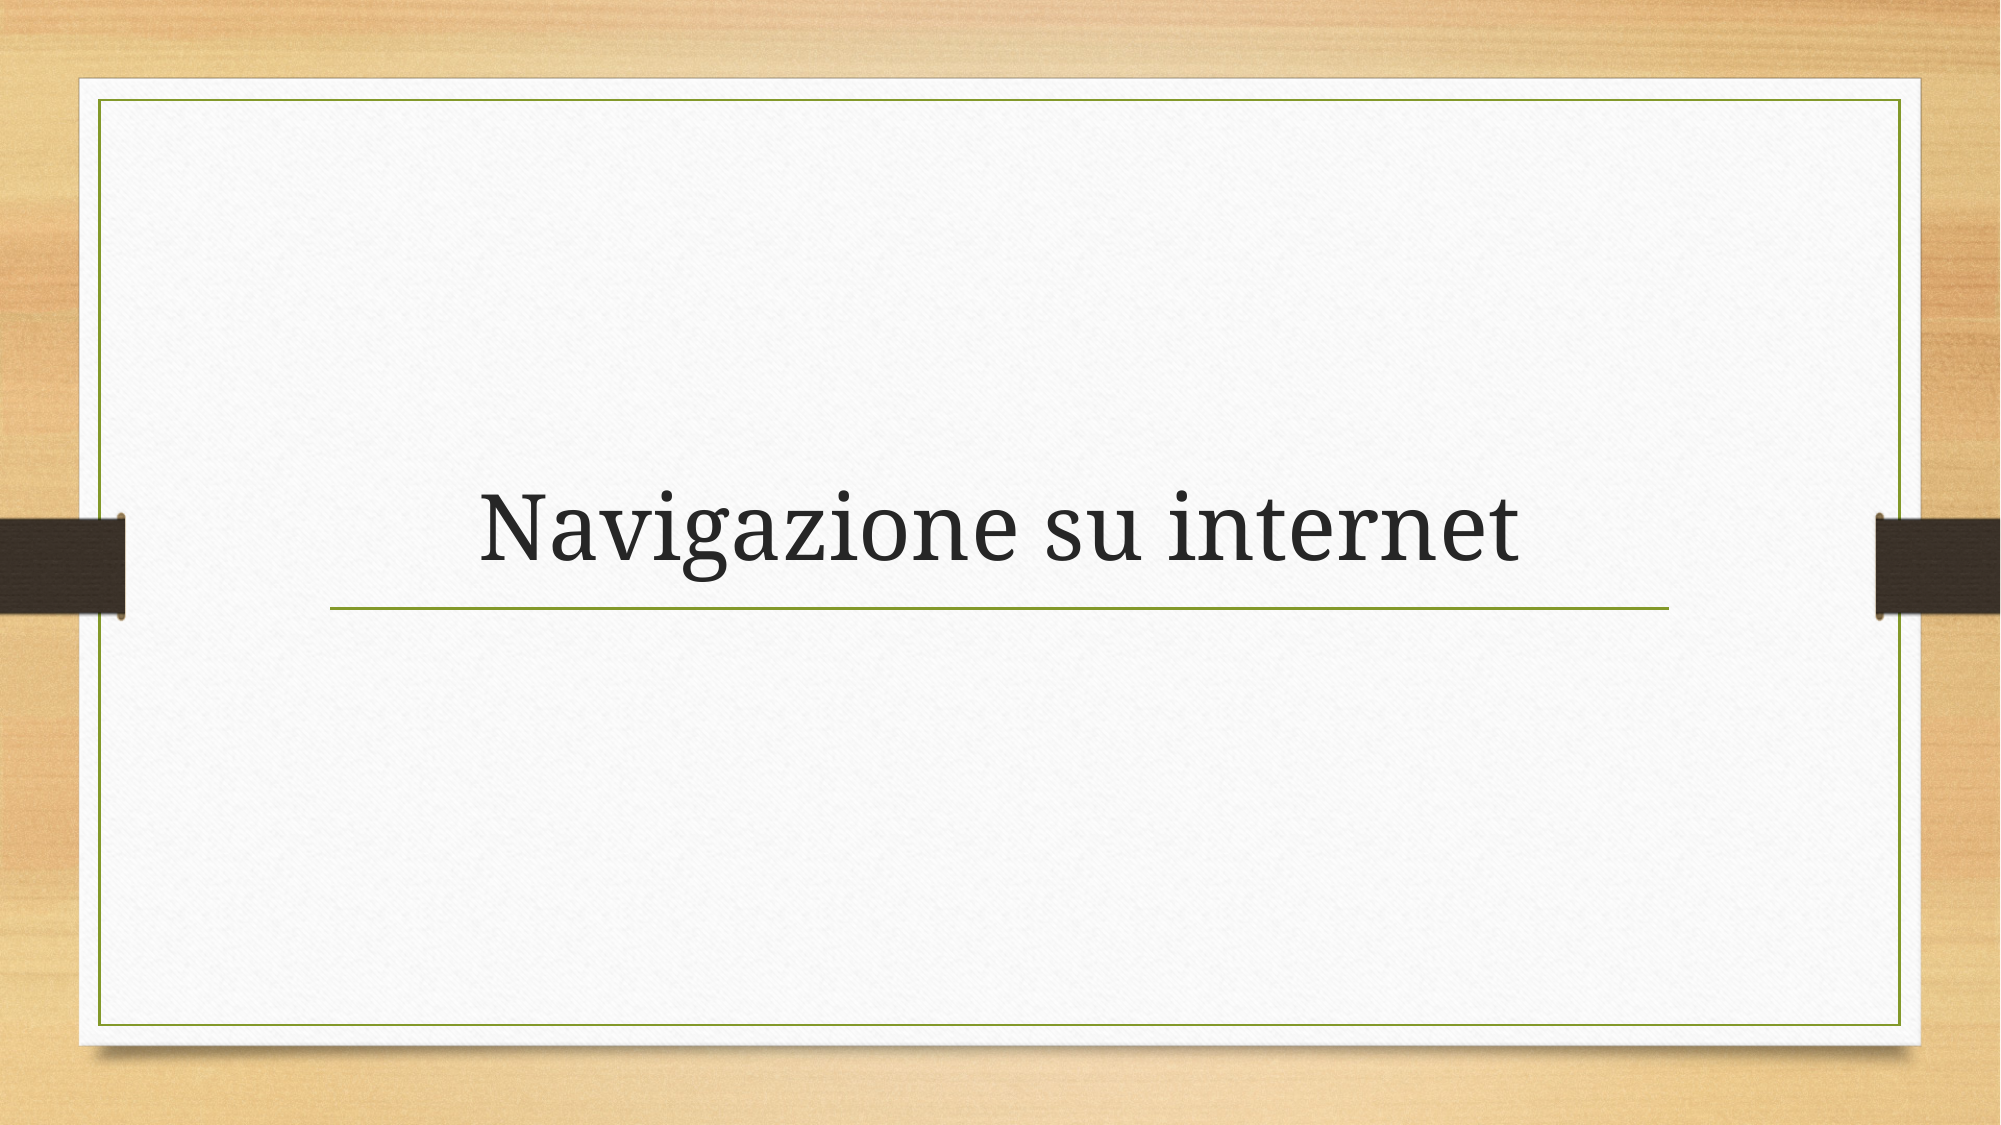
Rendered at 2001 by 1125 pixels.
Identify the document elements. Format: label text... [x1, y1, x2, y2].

title Navigazione su internet [330, 287, 1669, 587]
picture [0, 0, 2001, 1125]
